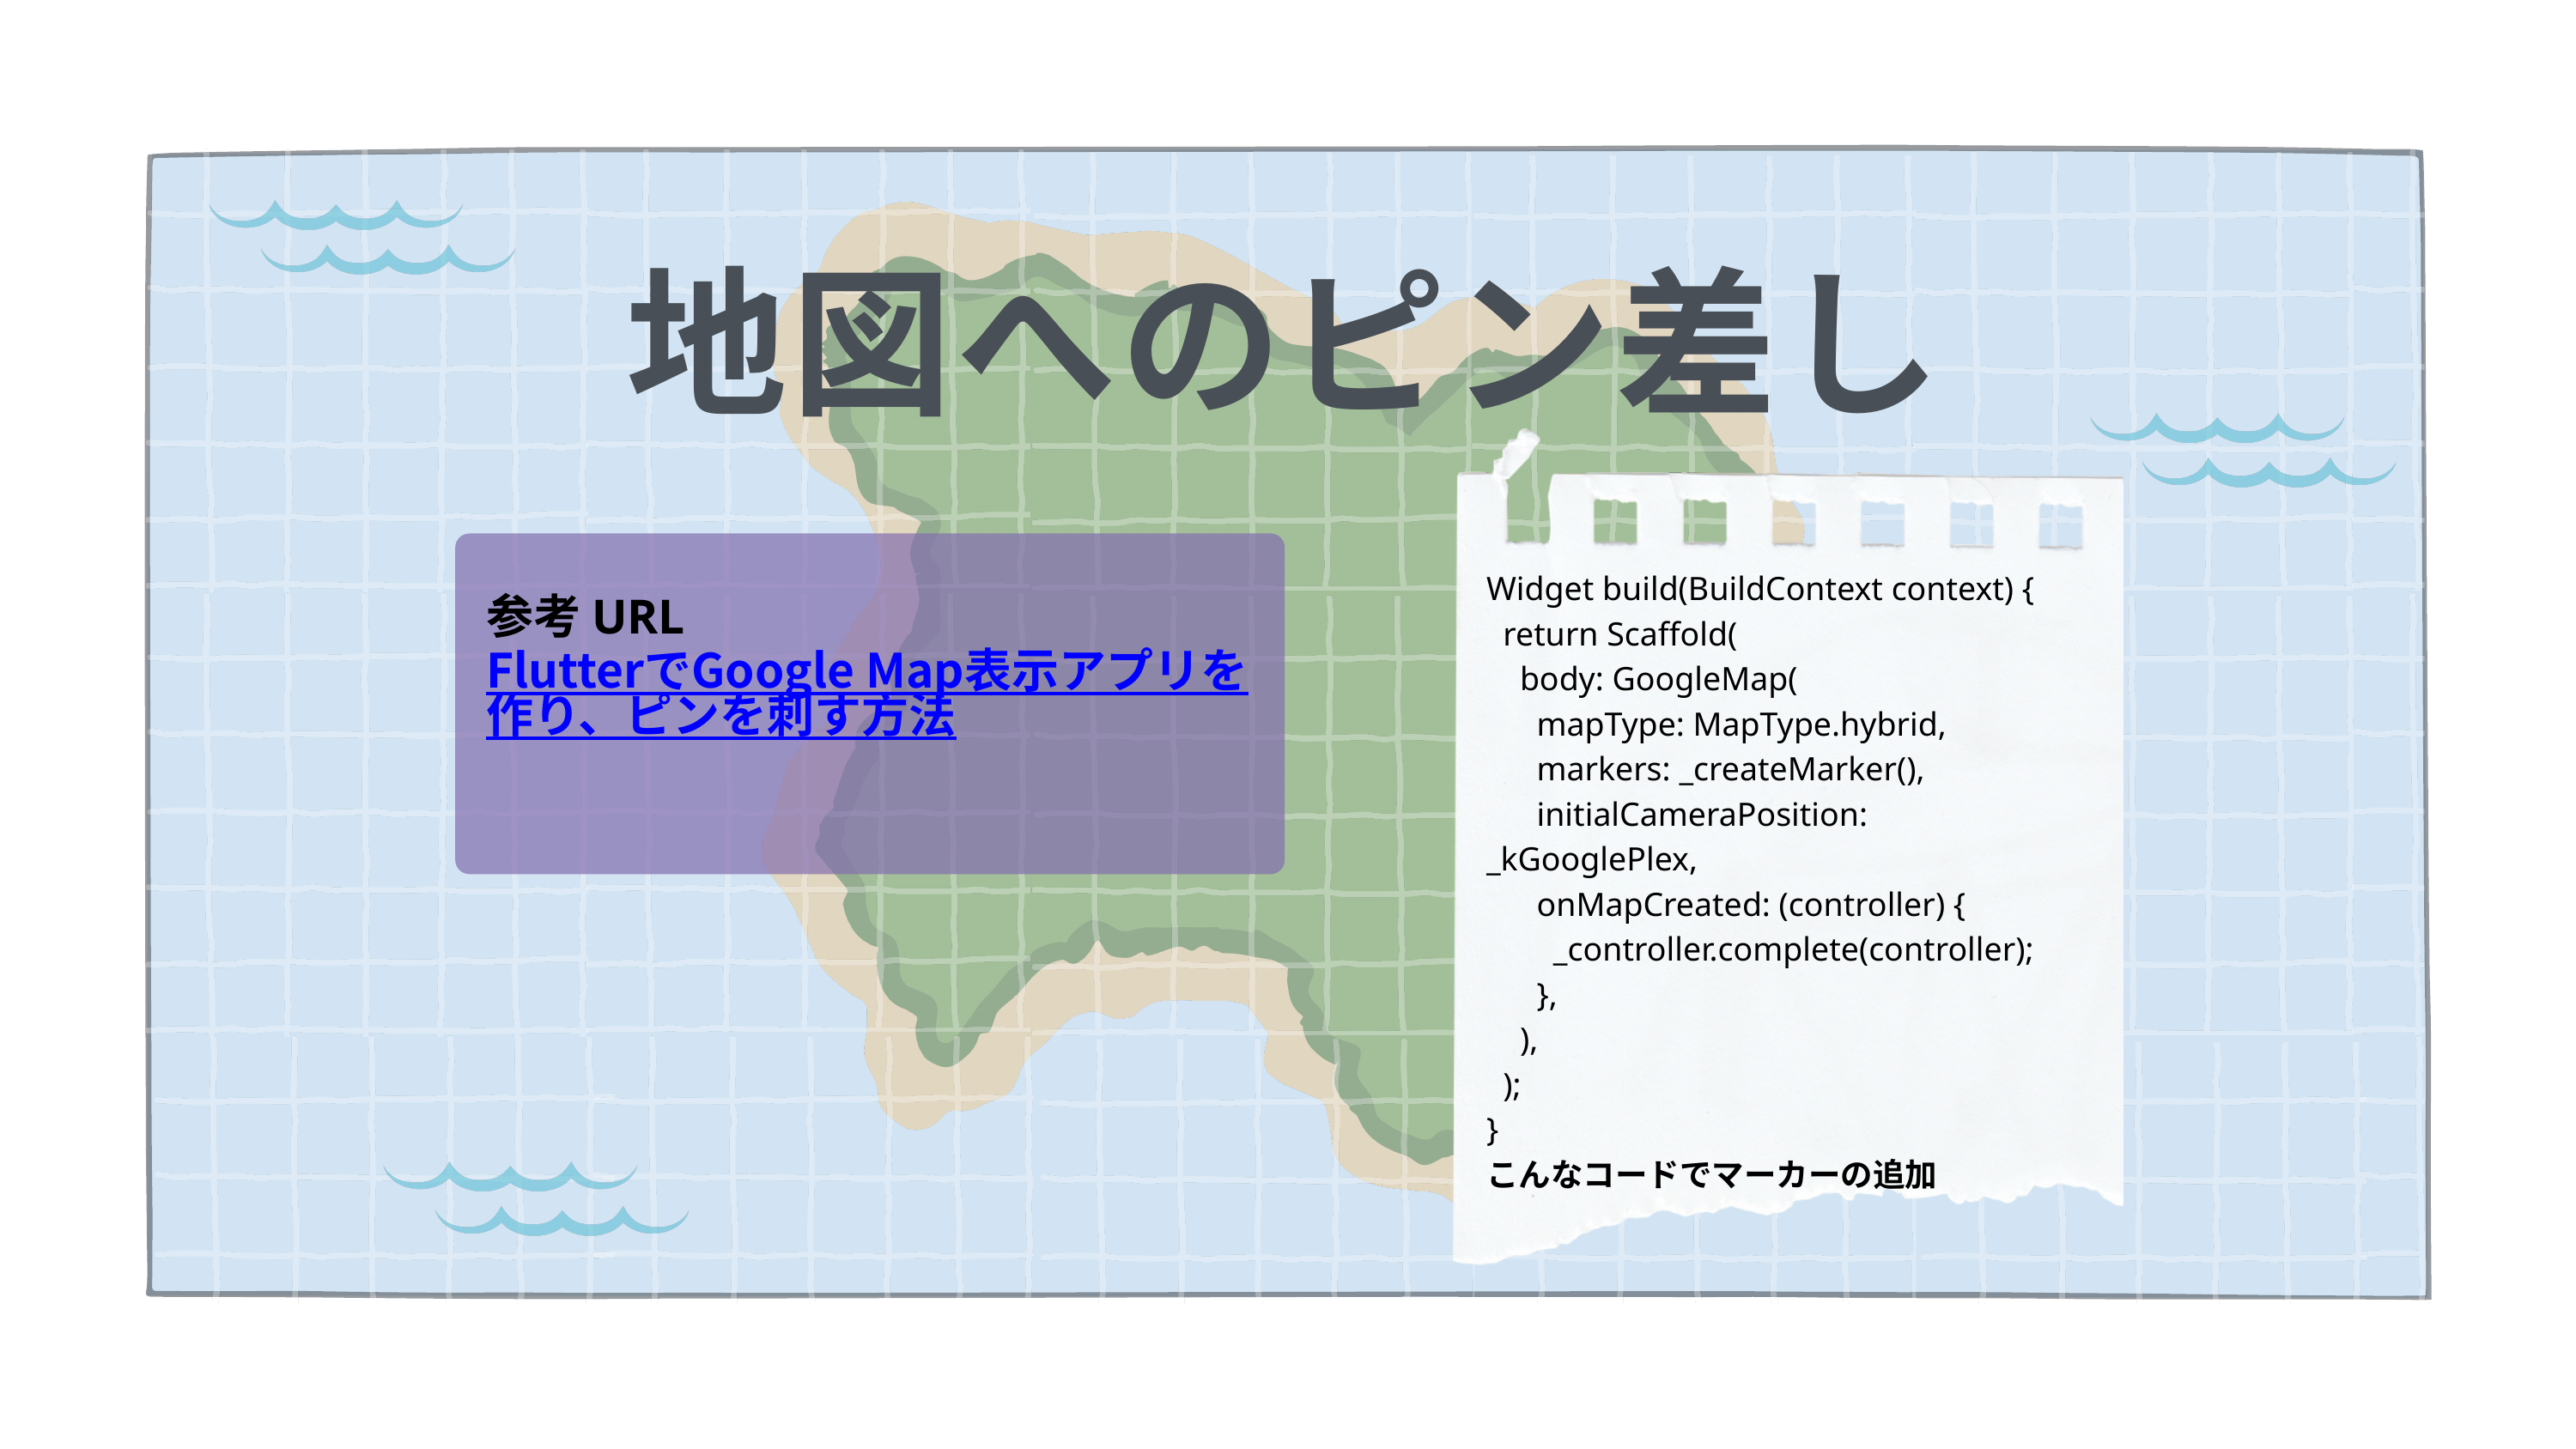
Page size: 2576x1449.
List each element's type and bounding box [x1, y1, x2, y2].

text_box [144, 144, 2432, 1301]
text_box [144, 148, 2425, 1304]
text_box [454, 533, 1285, 875]
